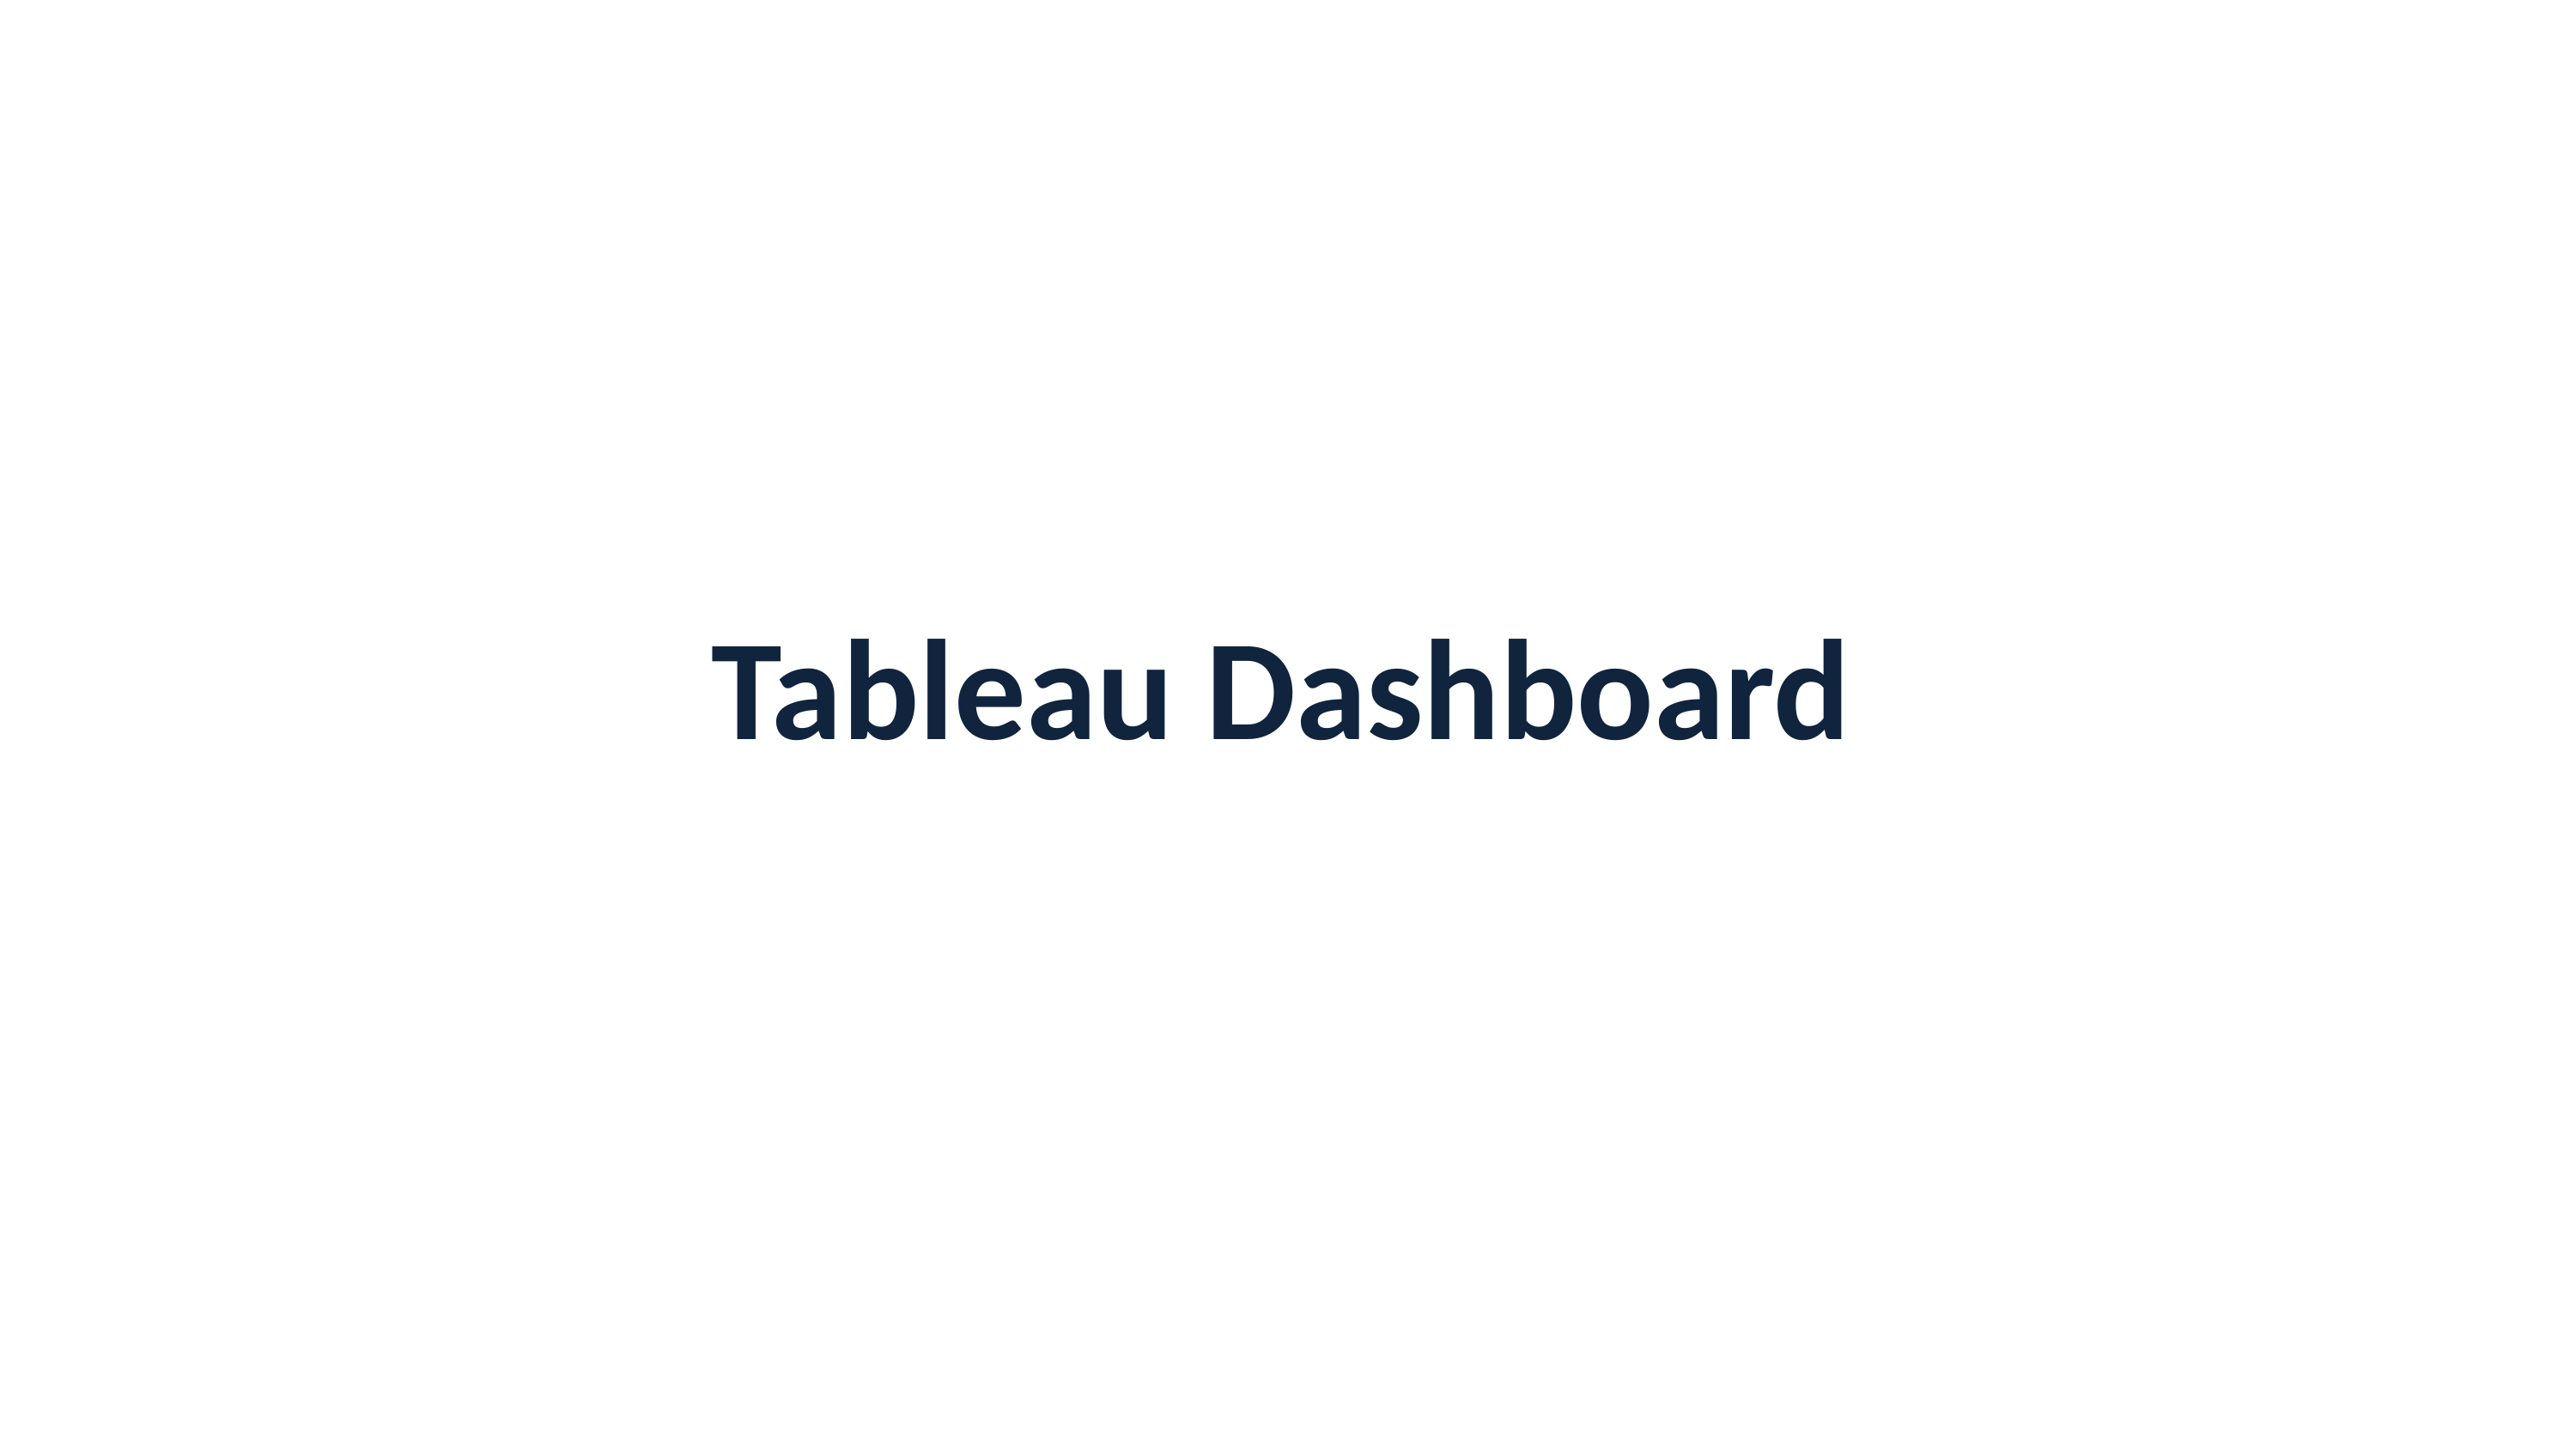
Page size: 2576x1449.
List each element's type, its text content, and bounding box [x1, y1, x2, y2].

title Tableau Dashboard [64, 377, 2500, 987]
